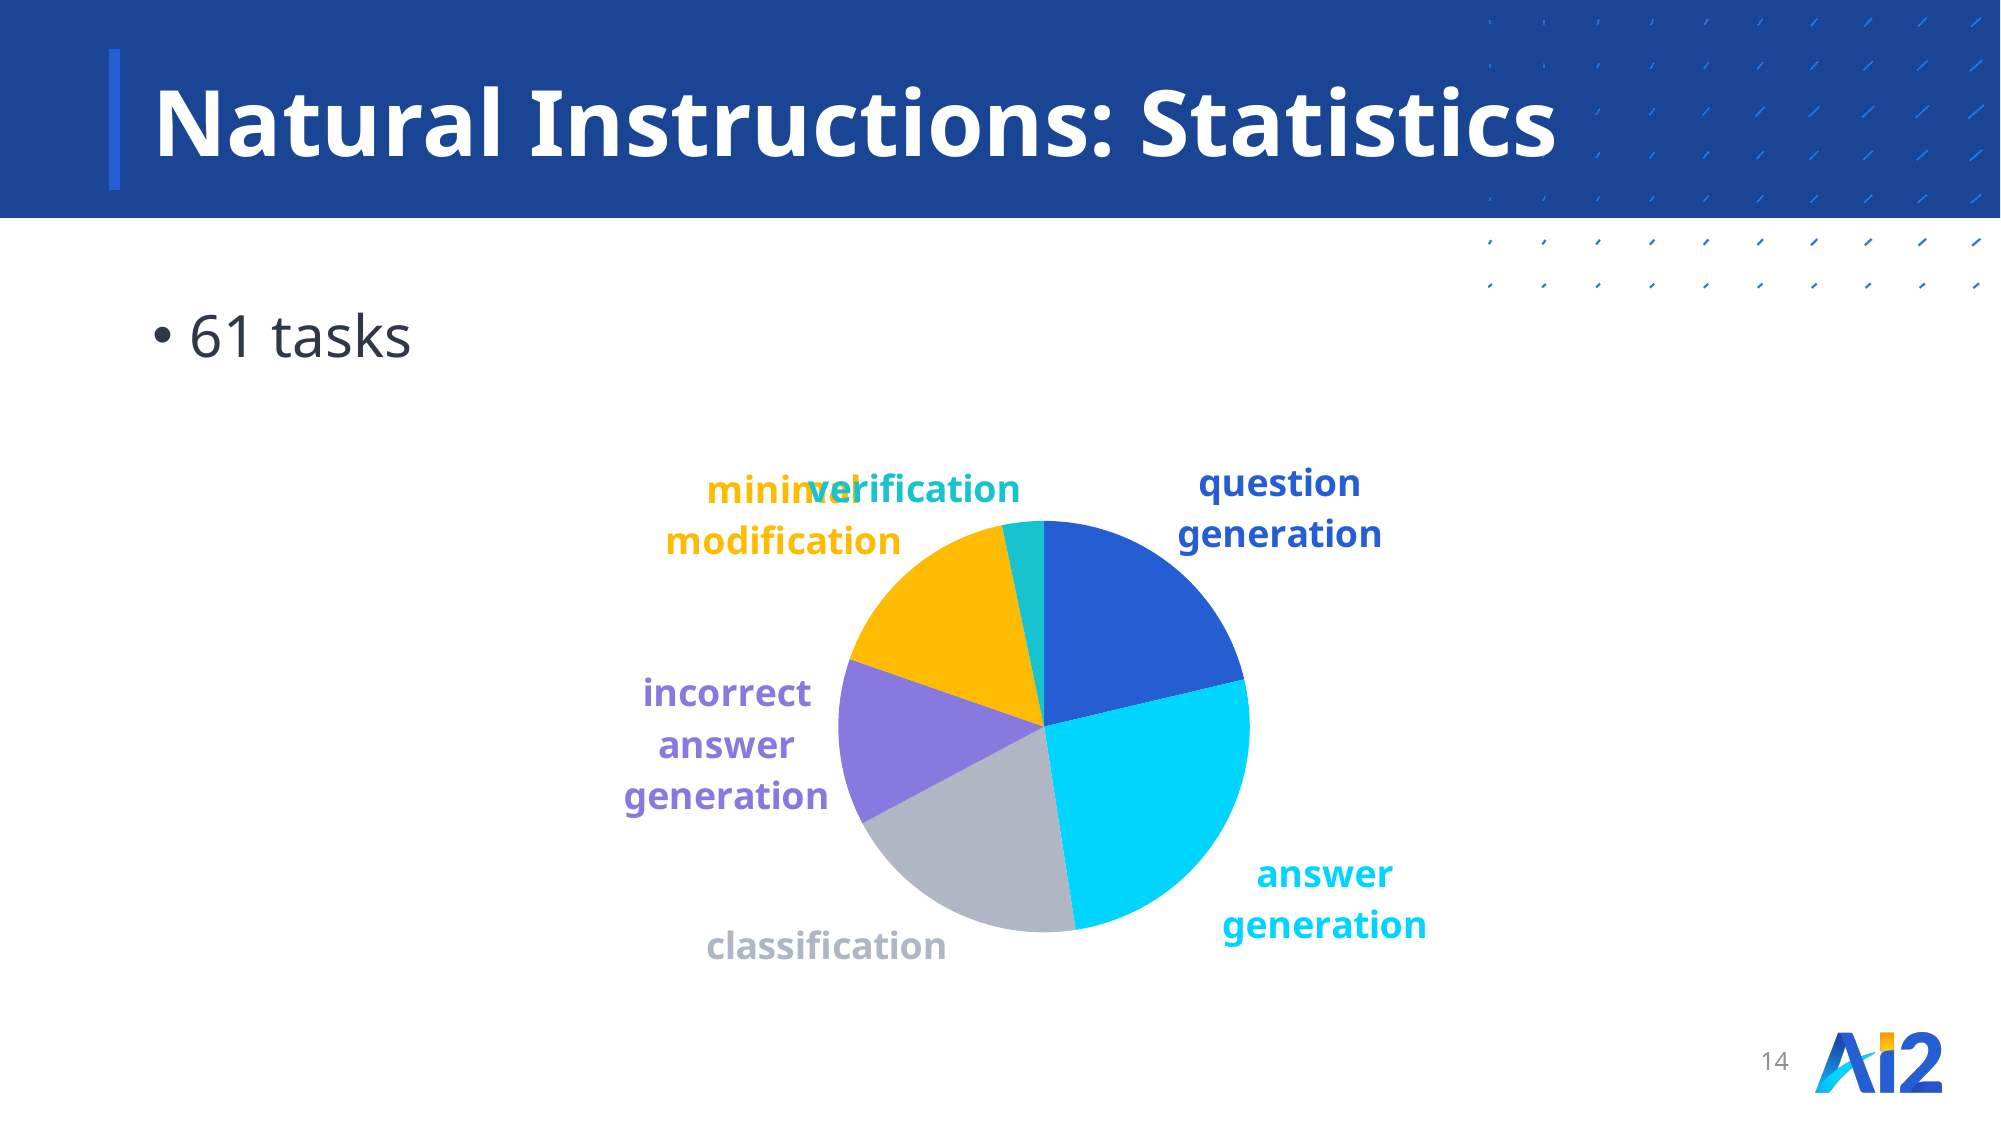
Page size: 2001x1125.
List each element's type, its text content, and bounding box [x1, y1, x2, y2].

title Natural Instructions: Statistics [137, 47, 1863, 206]
list 61 tasks [137, 299, 1863, 1014]
chart [458, 426, 1498, 997]
picture [1815, 1032, 1942, 1093]
picture [1487, 0, 2000, 289]
slide_number 14 [1716, 1032, 1804, 1093]
